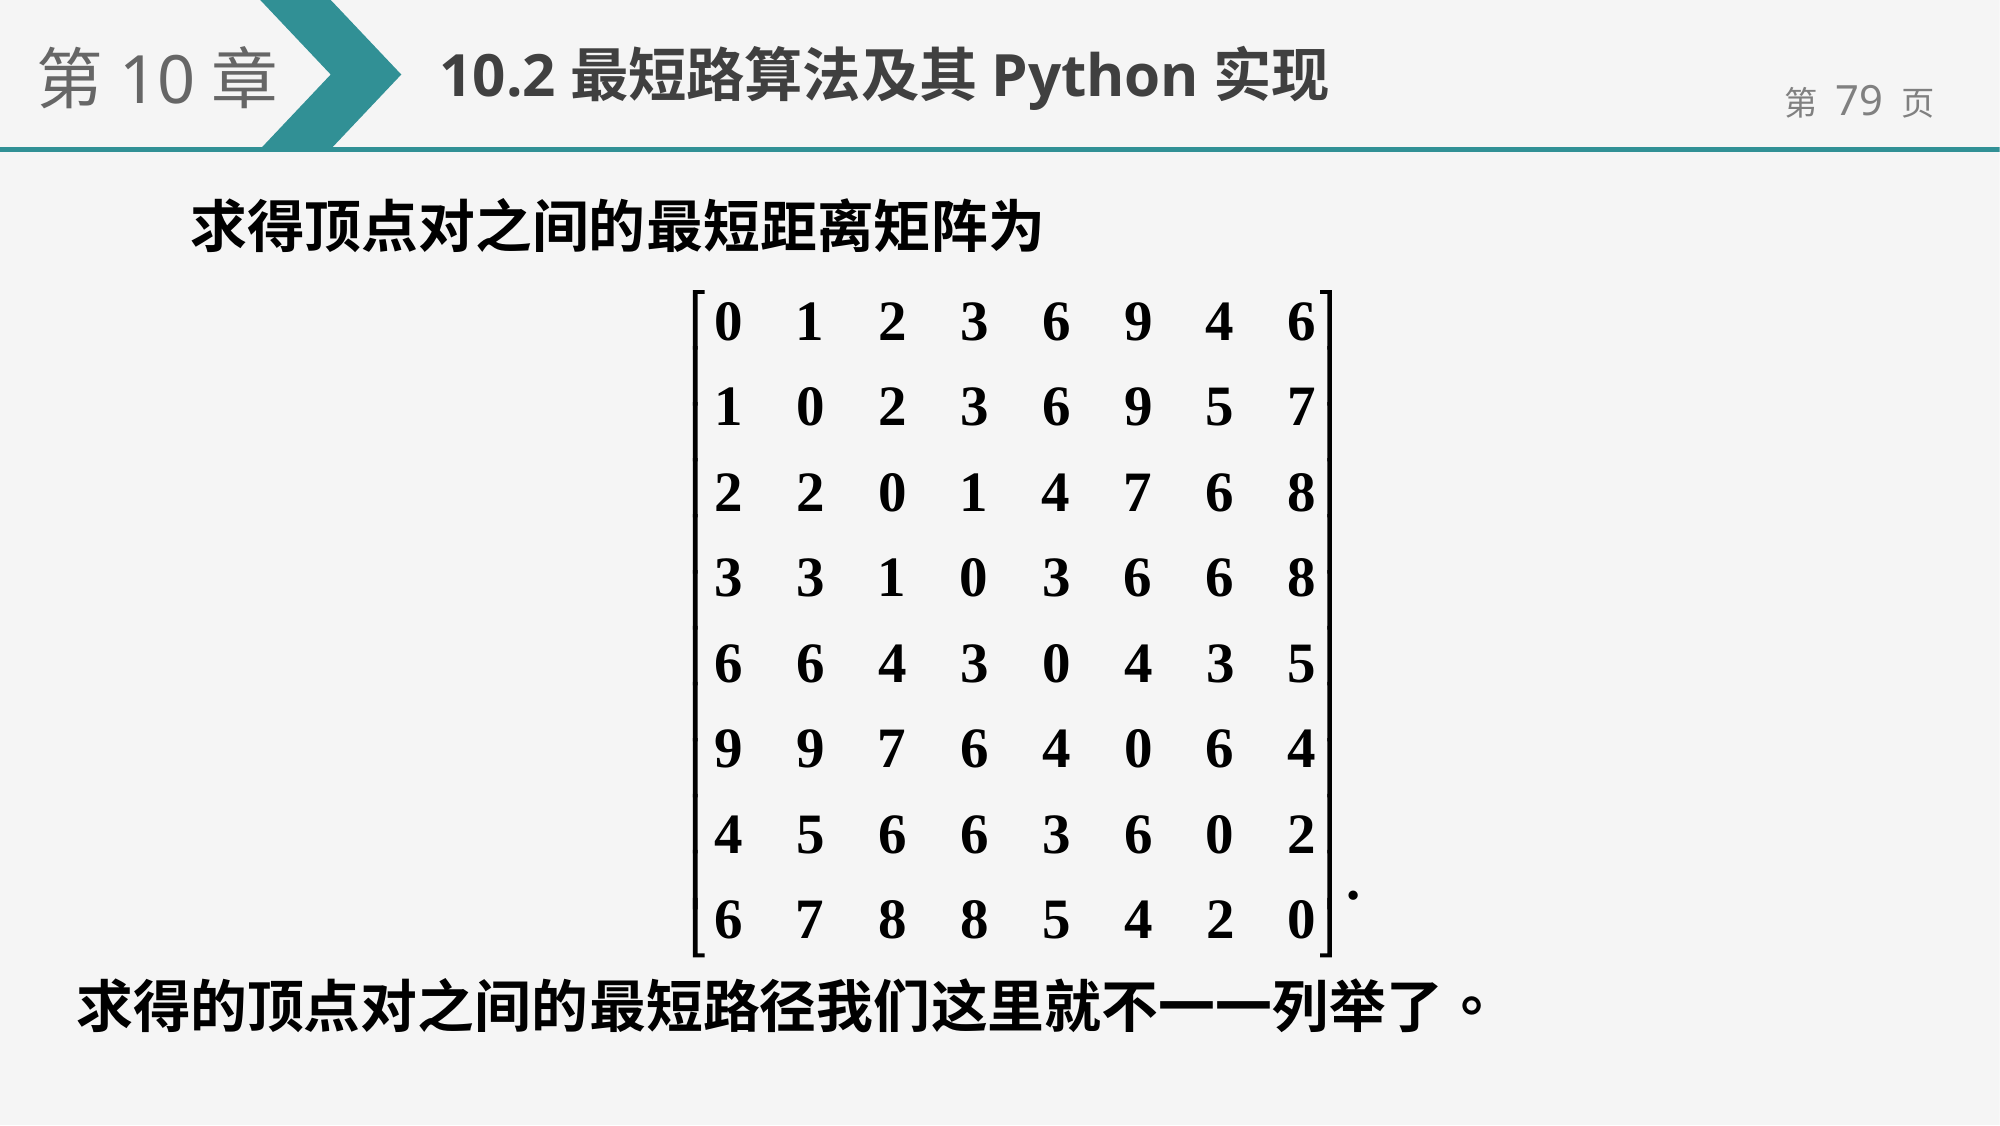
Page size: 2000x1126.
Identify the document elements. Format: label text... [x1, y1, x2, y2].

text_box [76, 185, 1924, 1055]
text_box 第10章 [21, 29, 294, 125]
text_box [258, 0, 403, 148]
text_box 10.2最短路算法及其Python实现 [424, 31, 1532, 116]
